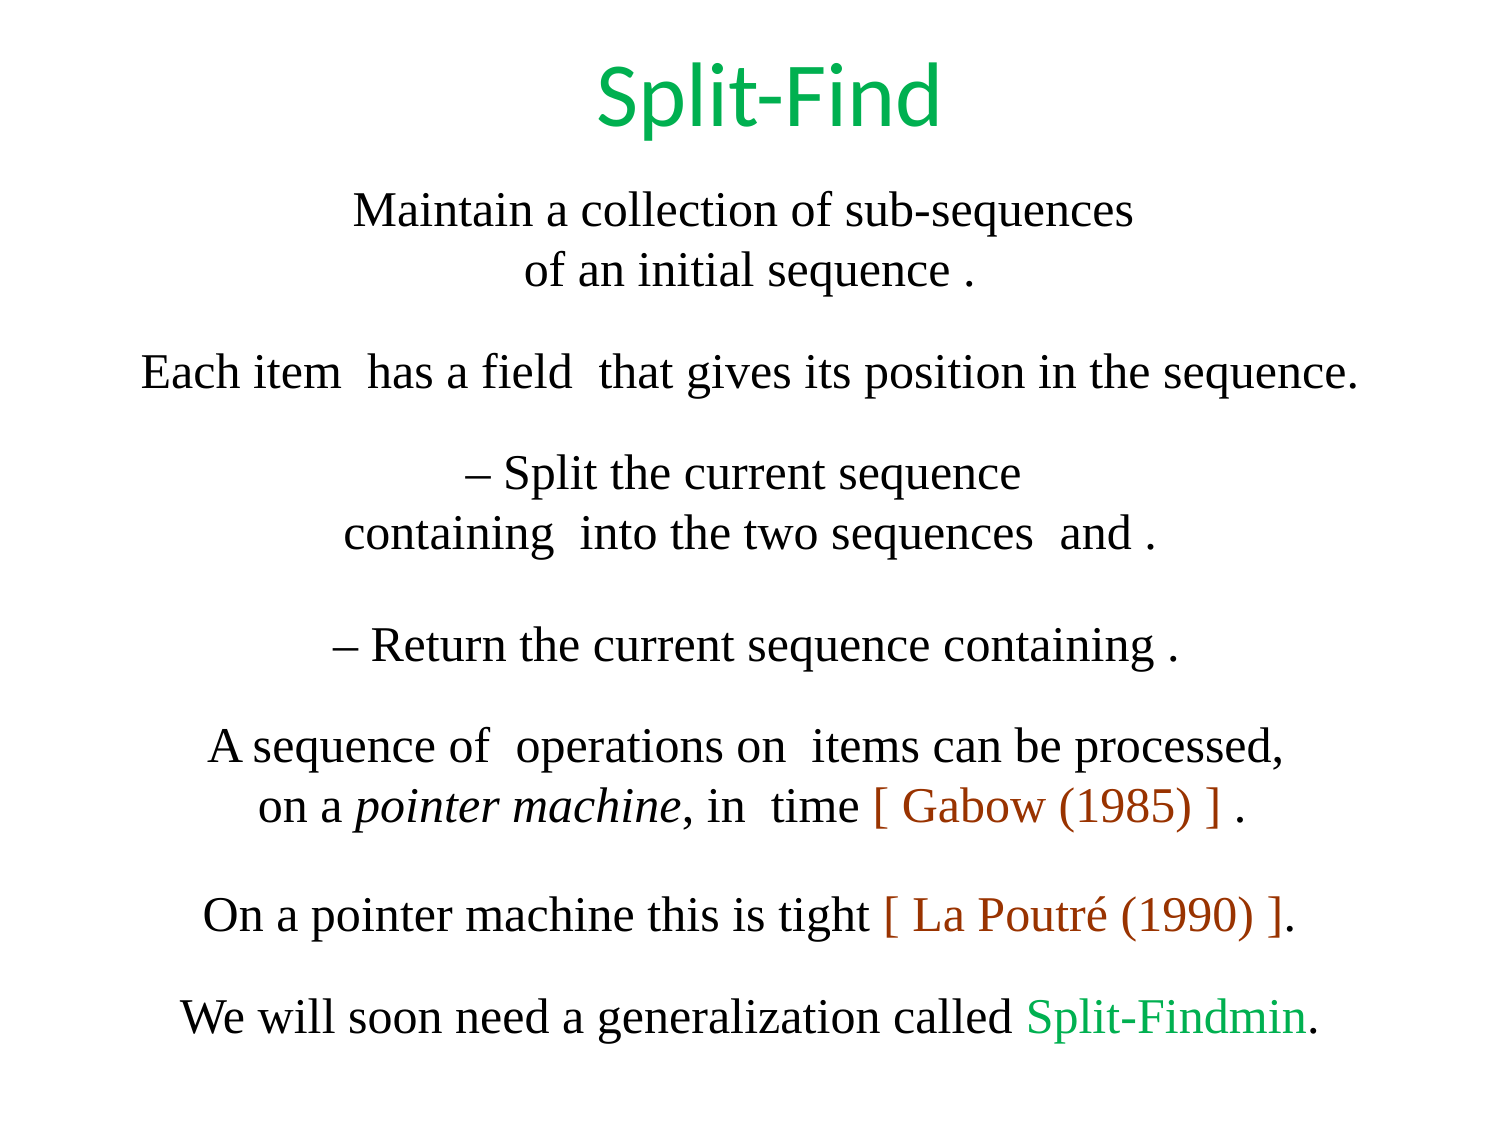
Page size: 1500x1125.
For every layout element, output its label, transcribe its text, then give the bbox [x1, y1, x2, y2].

text_box On a pointer machine this is tight [ La Poutré (1990) ]. [0, 874, 1500, 950]
text_box Split-Find [0, 35, 1500, 146]
text_box We will soon need a generalization called Split-Findmin. [0, 975, 1500, 1051]
